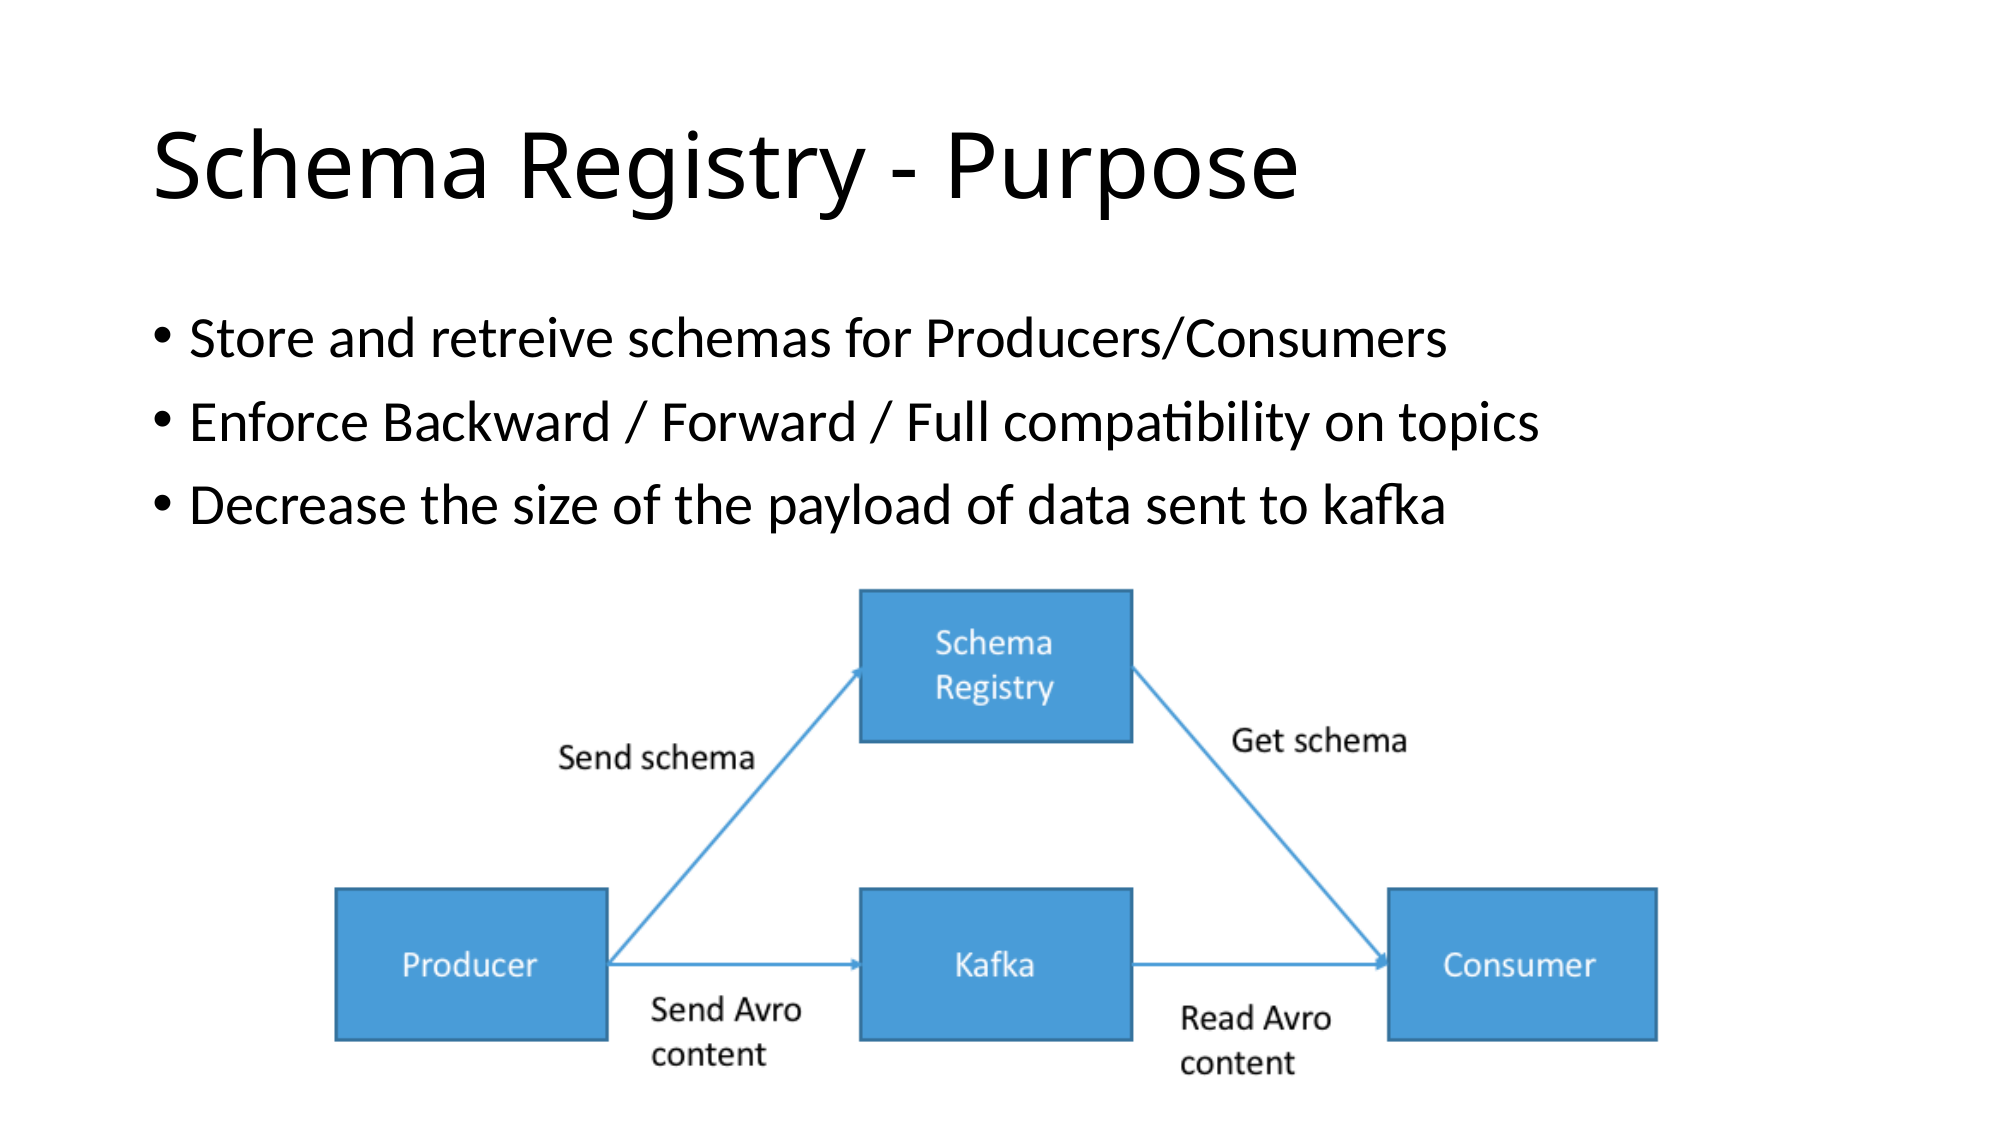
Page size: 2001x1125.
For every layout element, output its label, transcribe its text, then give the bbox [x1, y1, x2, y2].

list Store and retreive schemas for Producers/Consumers Enforce Backward / Forward / Full compatibility on topics Decrease the size of the payload of data sent to kafka [137, 299, 1863, 1014]
picture [304, 562, 1696, 1090]
title Schema Registry - Purpose [137, 59, 1863, 278]
